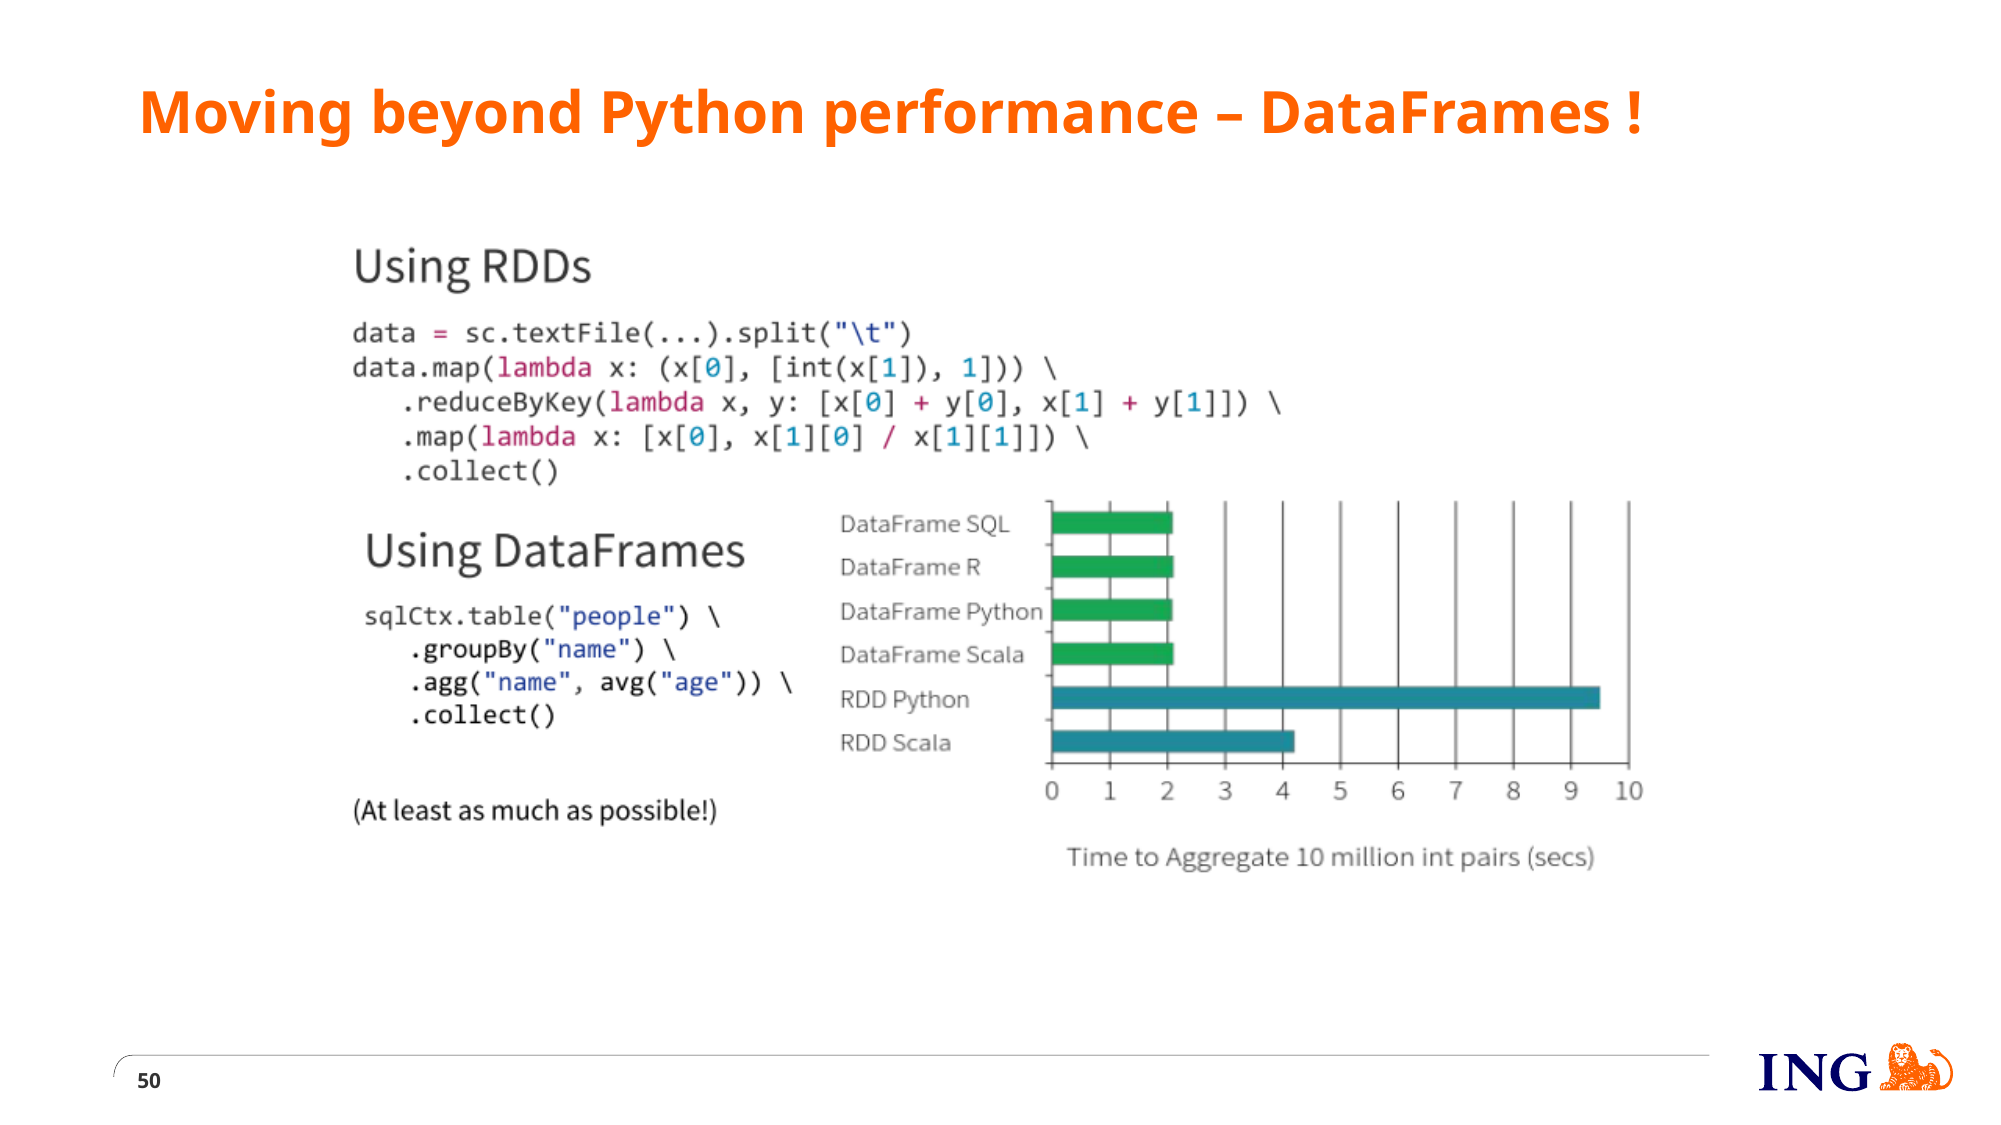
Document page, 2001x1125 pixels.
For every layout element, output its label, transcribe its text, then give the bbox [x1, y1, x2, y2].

picture [352, 244, 1645, 874]
slide_number 50 [137, 1066, 219, 1097]
title Moving beyond Python performance – DataFrames ! [138, 46, 1860, 187]
